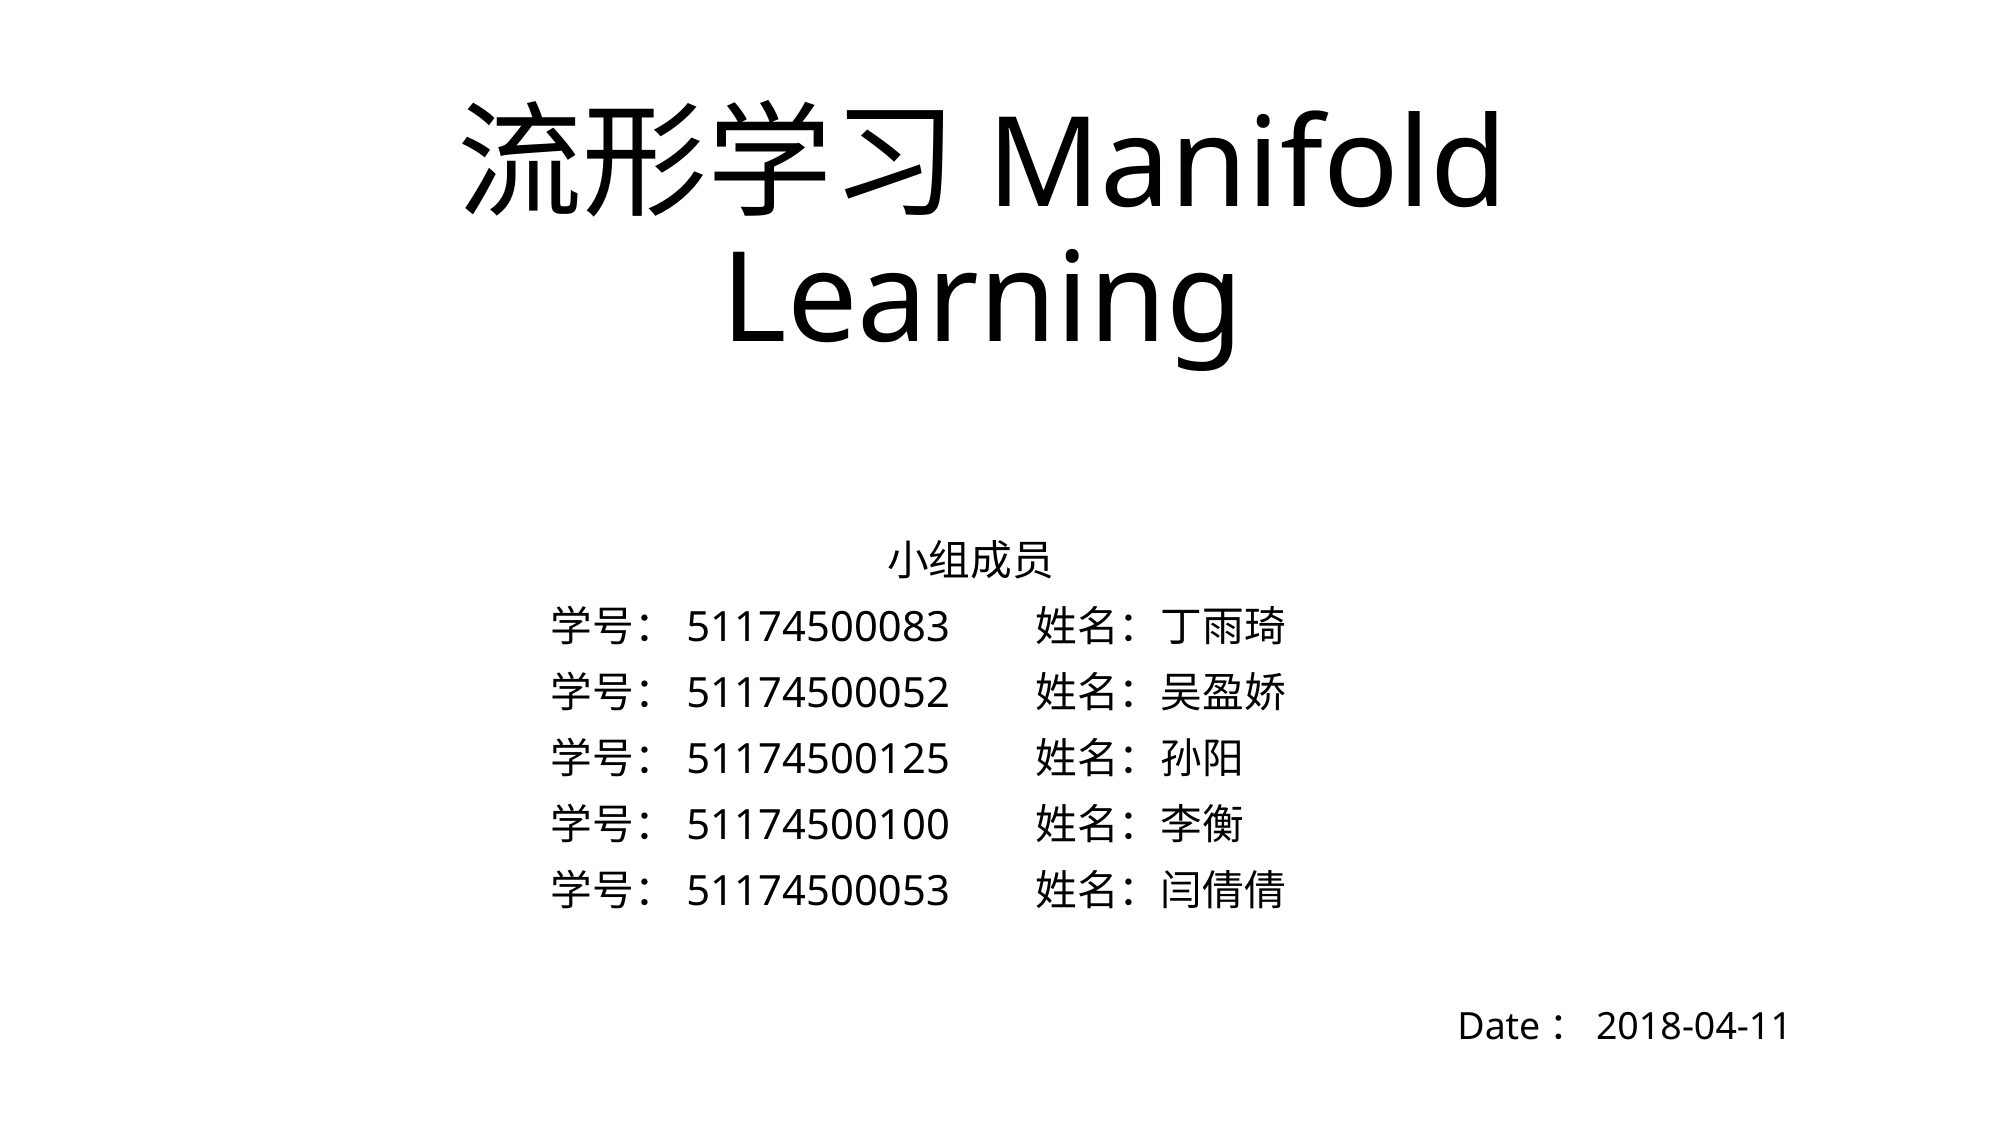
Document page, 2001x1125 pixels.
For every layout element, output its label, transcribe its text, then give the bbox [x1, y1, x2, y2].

subtitle 小组成员 学号：51174500083 姓名：丁雨琦 学号：51174500052 姓名：吴盈娇 学号：51174500125 姓名：孙阳 学号：51174500100 姓名：李衡 学号：51174500053 姓名：闫倩倩 [220, 532, 1721, 1030]
title 流形学习Manifold Learning [232, 0, 1733, 376]
text_box Date：2018-04-11 [1442, 994, 1807, 1055]
